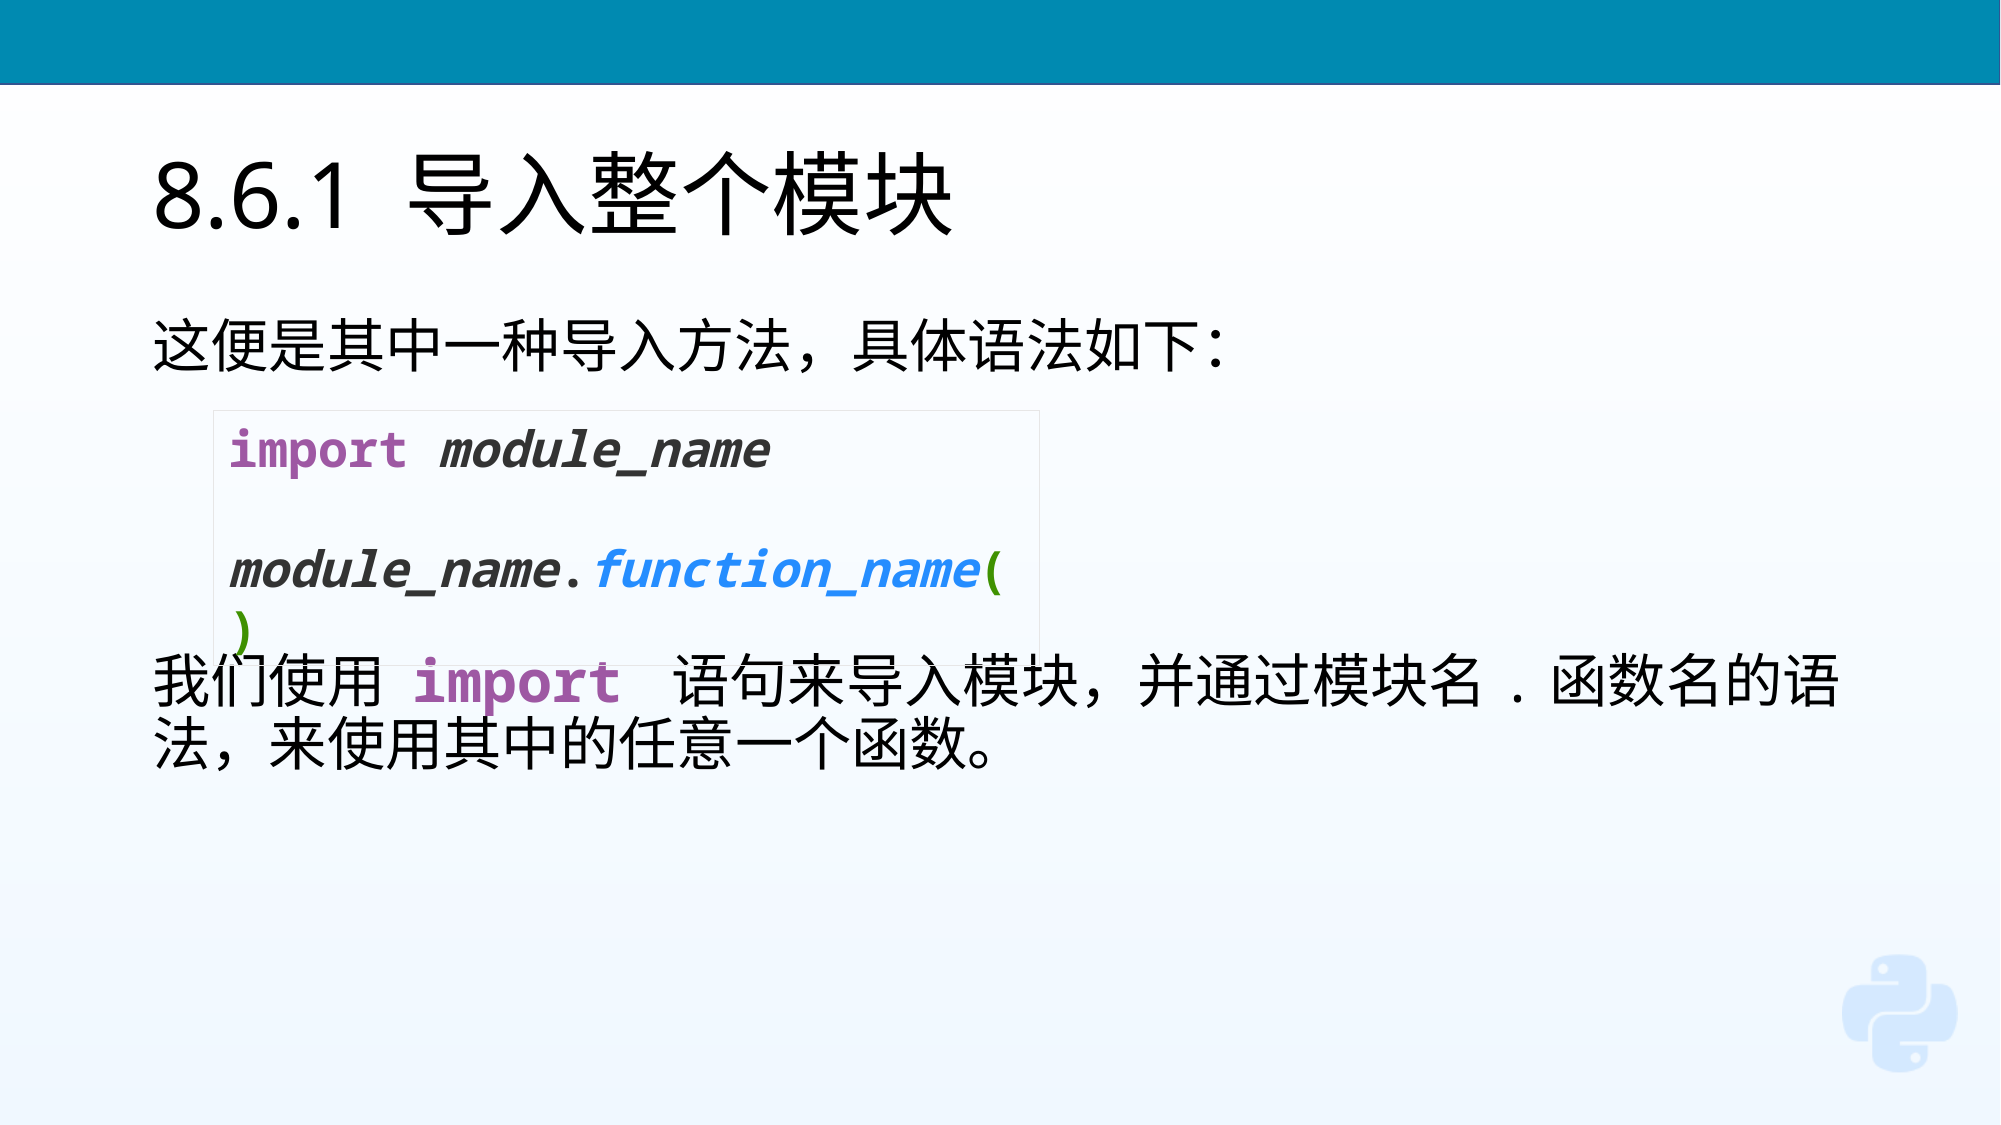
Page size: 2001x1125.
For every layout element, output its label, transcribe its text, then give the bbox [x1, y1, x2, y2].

text_box import module_name module_name.function_name() [213, 410, 1040, 666]
list 这便是其中一种导入方法，具体语法如下： 我们使用 import 语句来导入模块，并通过模块名.函数名的语法，来使用其中的任意一个函数。 [137, 310, 1863, 1024]
picture [1842, 946, 1958, 1081]
title 8.6.1 导入整个模块 [137, 115, 1863, 282]
